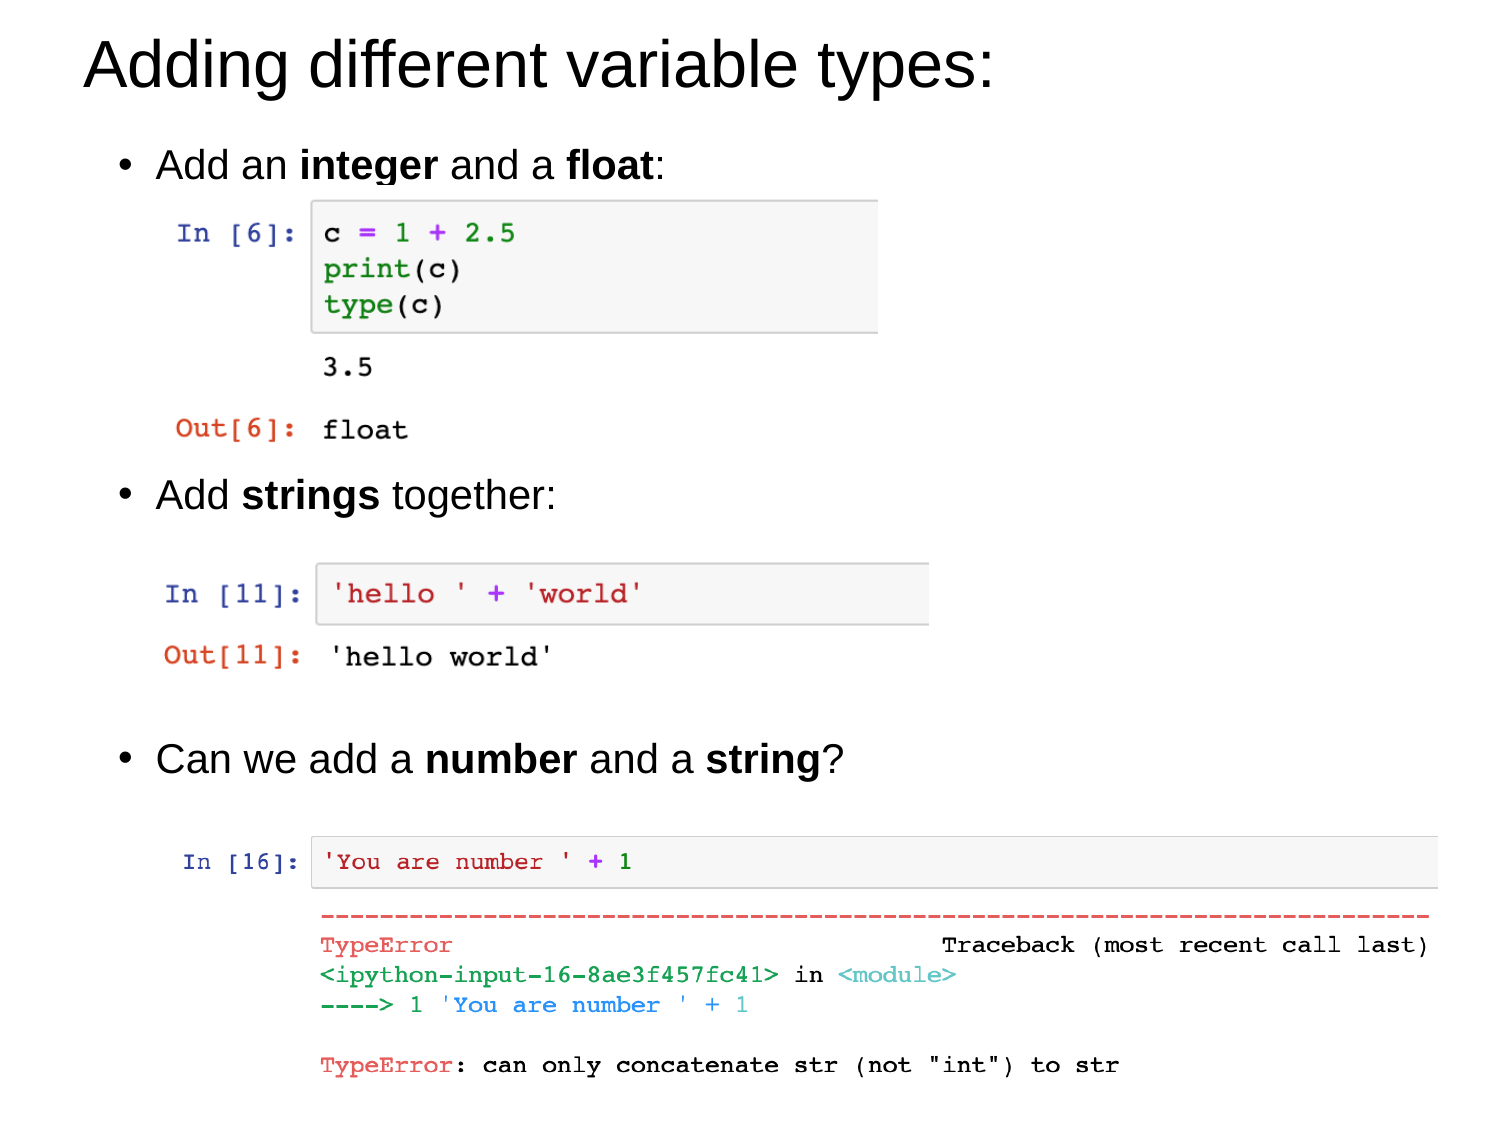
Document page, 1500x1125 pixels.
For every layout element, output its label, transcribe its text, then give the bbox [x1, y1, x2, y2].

picture [140, 552, 929, 695]
picture [156, 185, 878, 468]
list Add an integer and a float: Add strings together: Can we add a number and a string? [103, 136, 1397, 1040]
picture [171, 821, 1438, 1125]
title Adding different variable types: [68, 8, 1362, 123]
